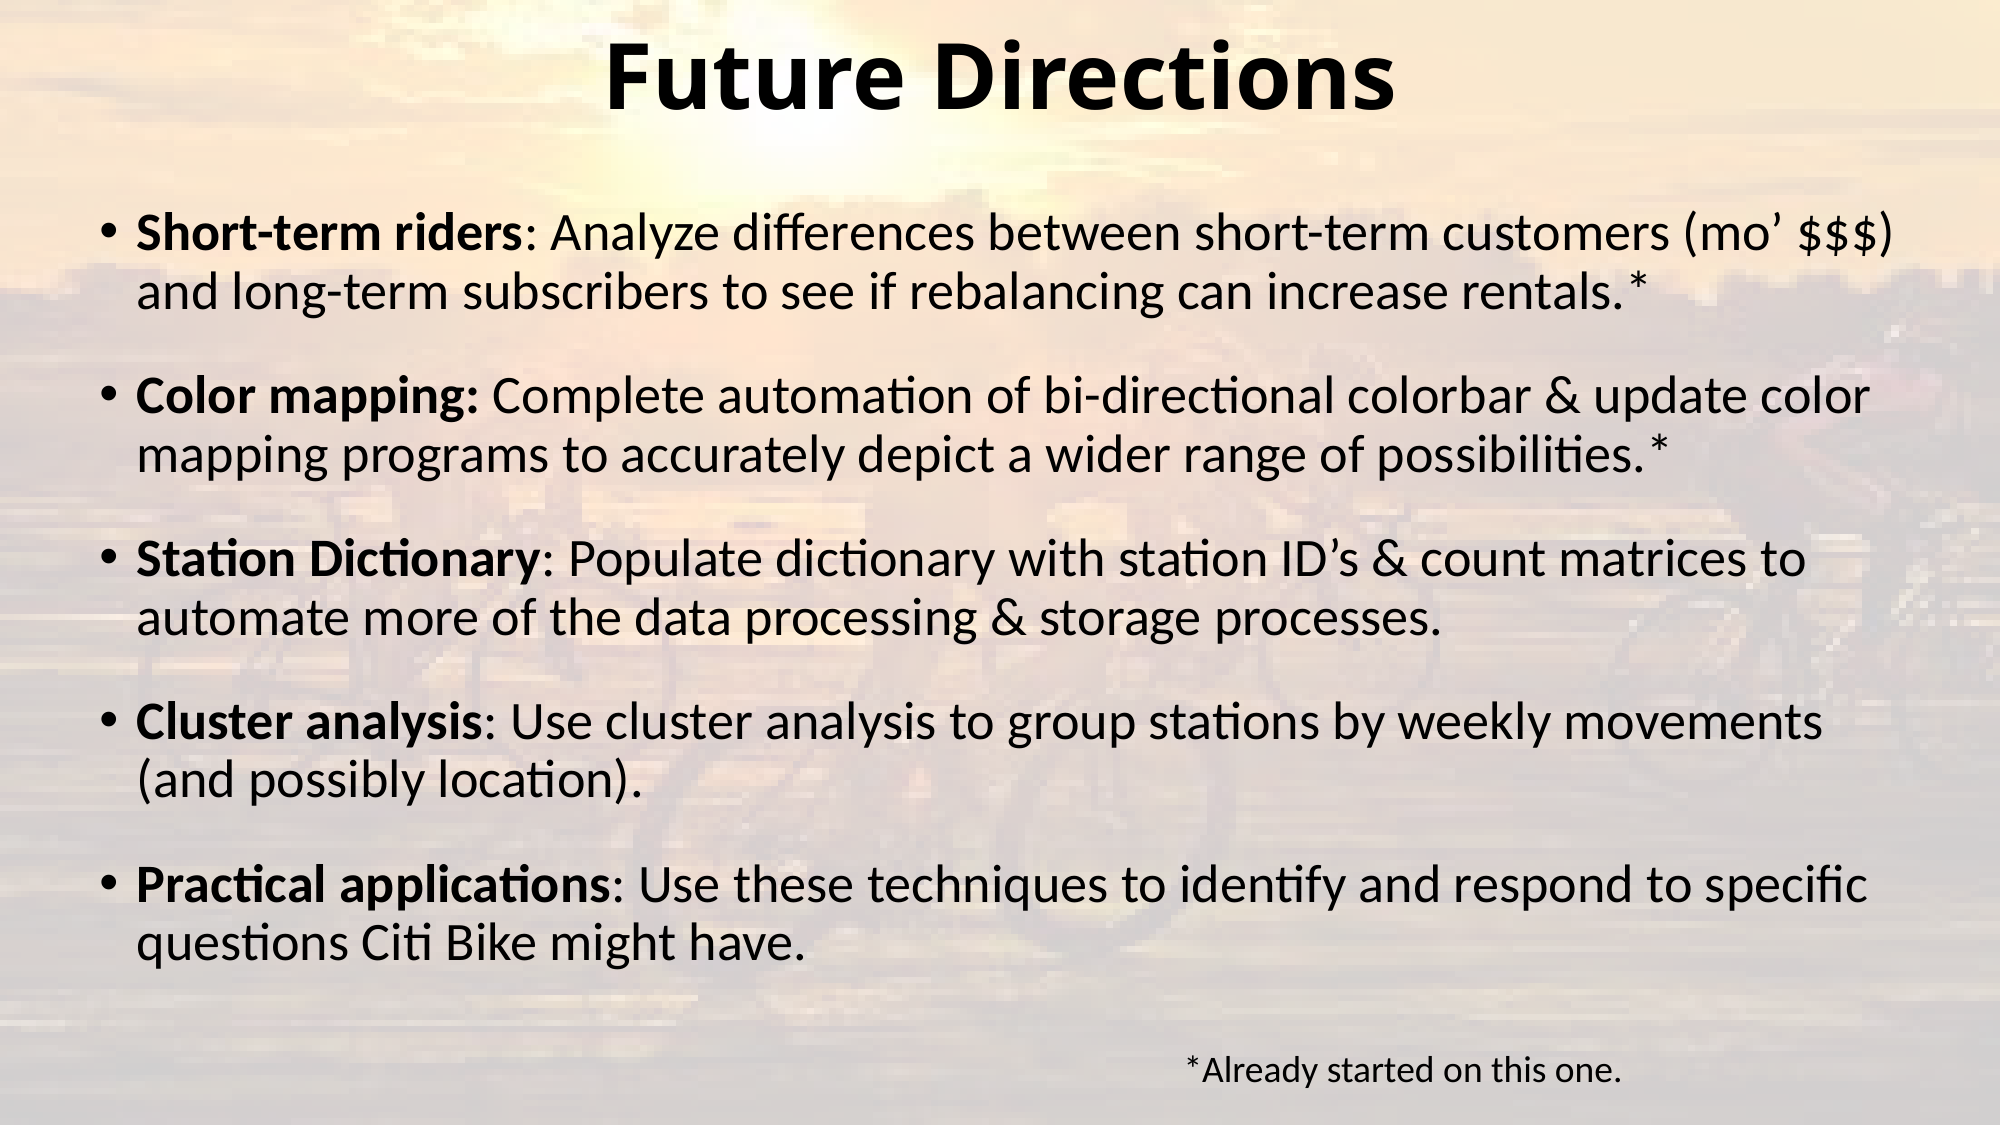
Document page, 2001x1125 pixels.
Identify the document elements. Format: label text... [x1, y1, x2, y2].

title Future Directions [137, 3, 1863, 157]
text_box *Already started on this one. [1168, 1037, 1707, 1098]
list Short-term riders: Analyze differences between short-term customers (mo’ $$$) and long-term subscribers to see if rebalancing can increase rentals.* Color mapping: Complete automation of bi-directional colorbar & update color mapping programs to accurately depict a wider range of possibilities.* Station Dictionary: Populate dictionary with station ID’s & count matrices to automate more of the data processing & storage processes. Cluster analysis: Use cluster analysis to group stations by weekly movements (and possibly location). Practical applications: Use these techniques to identify and respond to specific questions Citi Bike might have. [84, 196, 1929, 1038]
